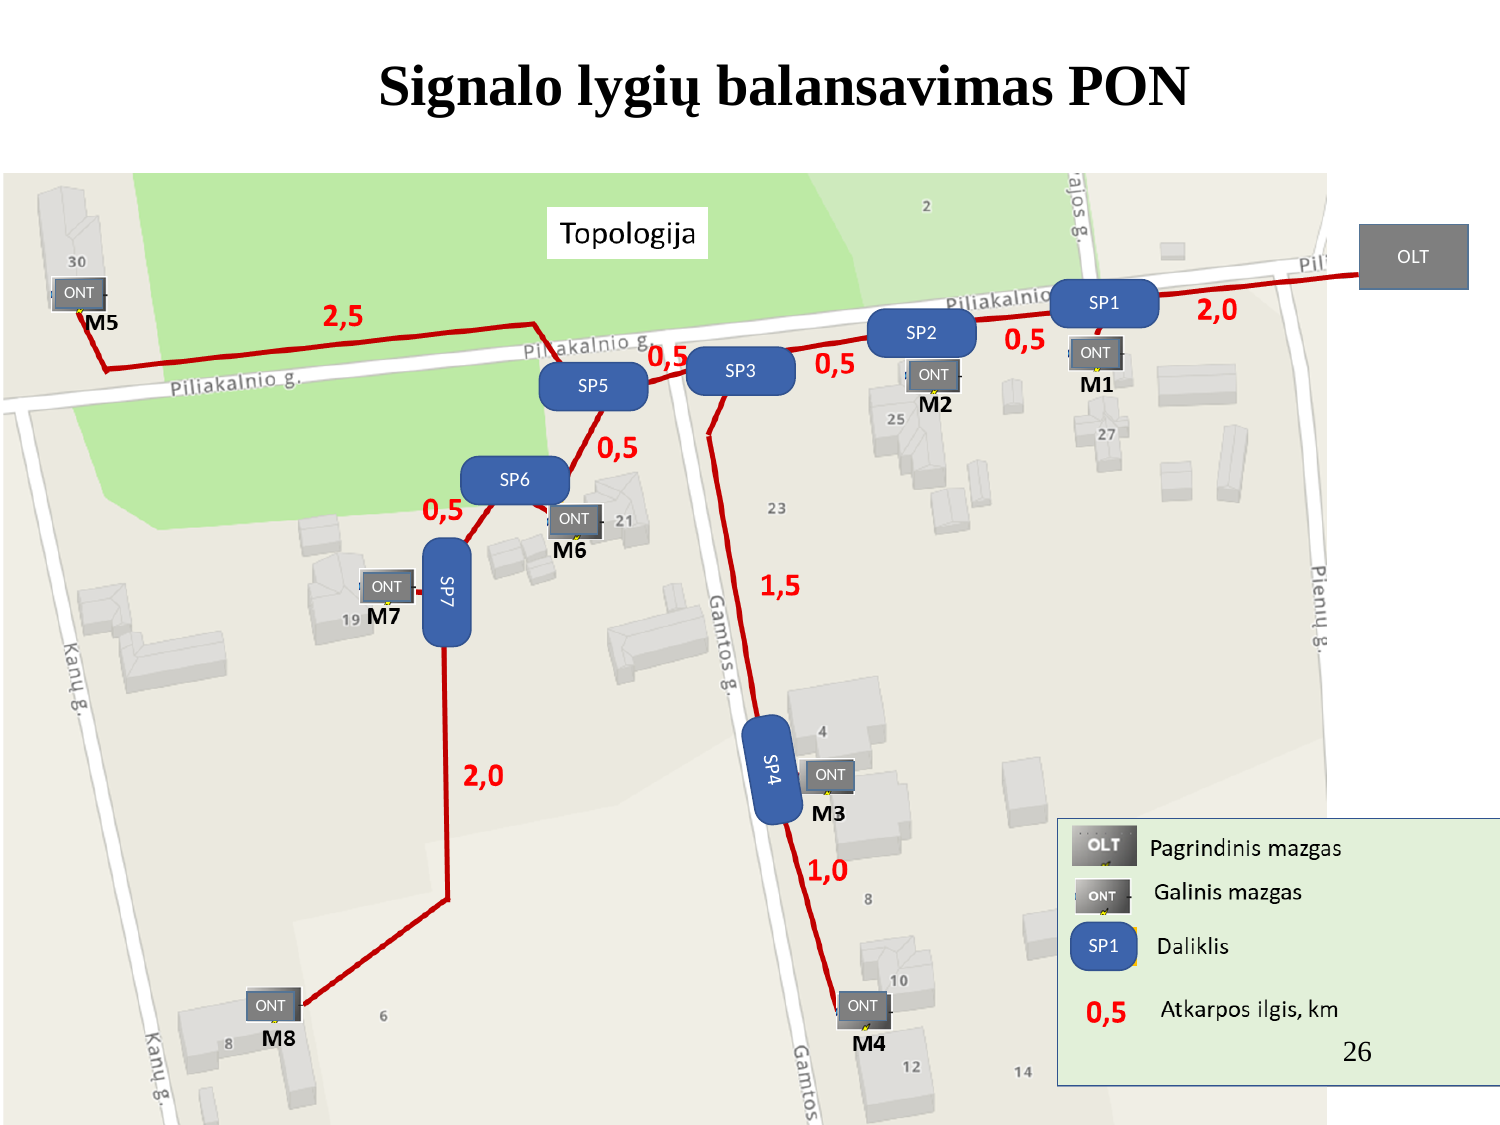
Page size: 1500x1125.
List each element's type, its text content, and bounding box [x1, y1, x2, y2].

text_box Signalo lygių balansavimas PON [363, 39, 1207, 125]
picture [0, 169, 1500, 1125]
